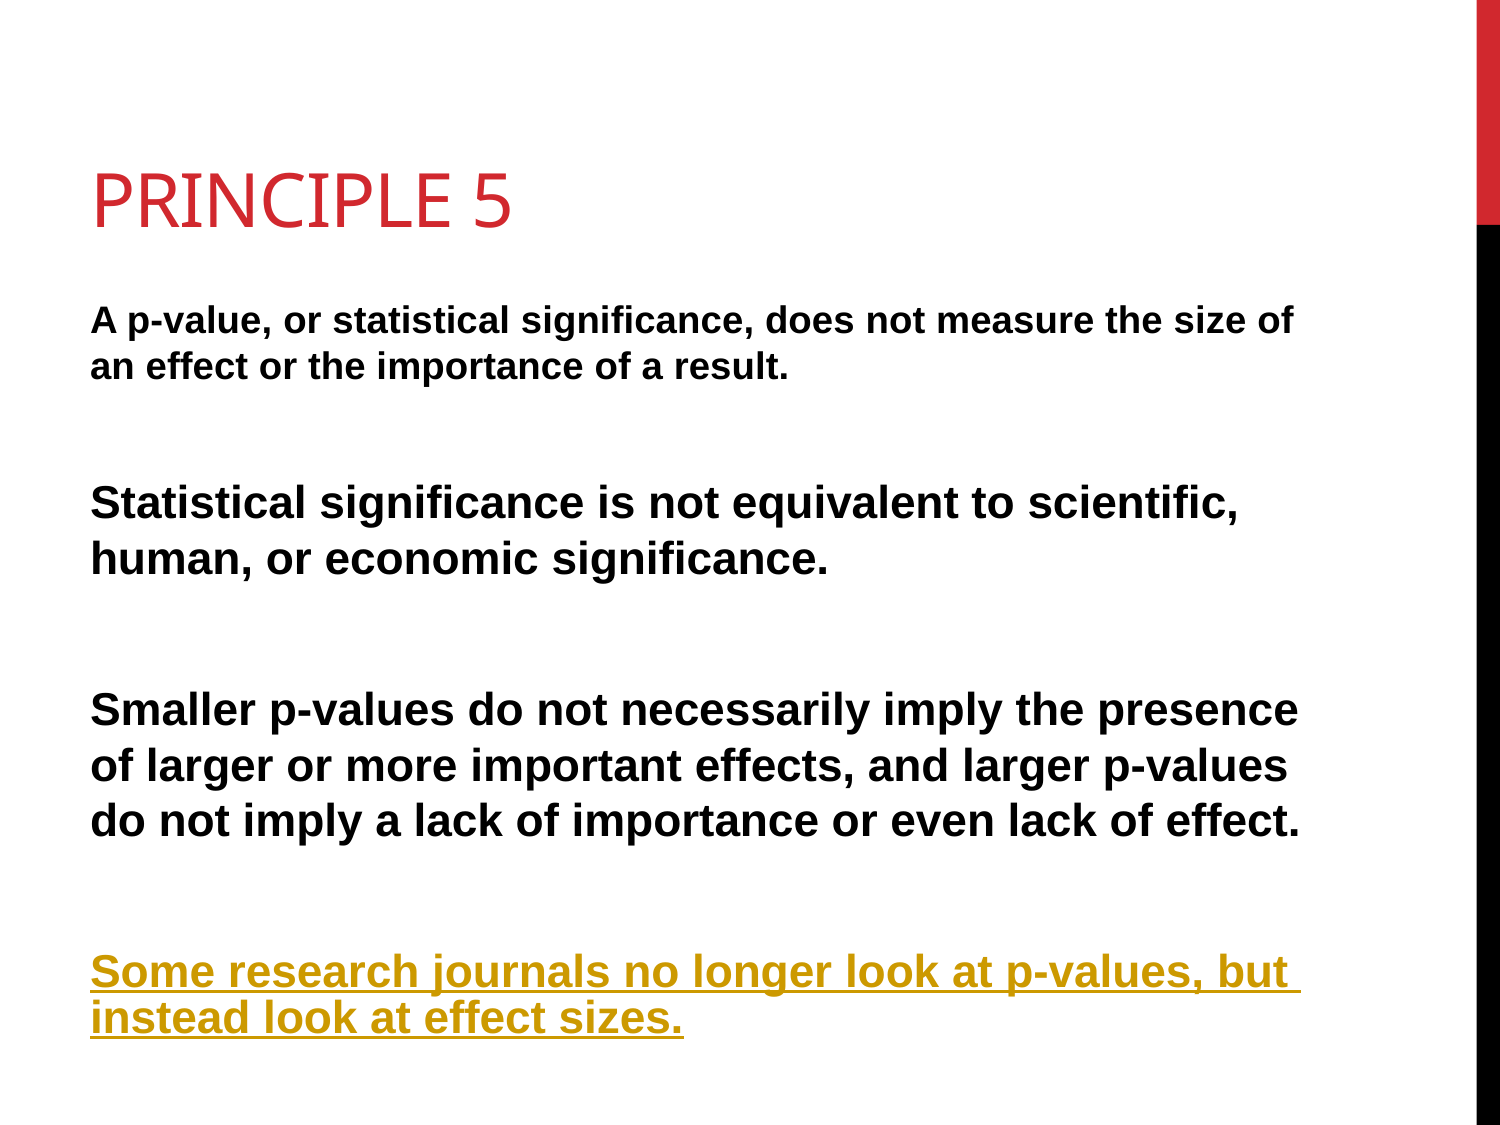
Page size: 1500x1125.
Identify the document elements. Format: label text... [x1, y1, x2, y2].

title Principle 5 [75, 25, 1025, 250]
list A p-value, or statistical significance, does not measure the size of an effect or the importance of a result. Statistical significance is not equivalent to scientific, human, or economic significance. Smaller p-values do not necessarily imply the presence of larger or more important effects, and larger p-values do not imply a lack of importance or even lack of effect. Some research journals no longer look at p-values, but instead look at effect sizes. [75, 287, 1325, 1005]
